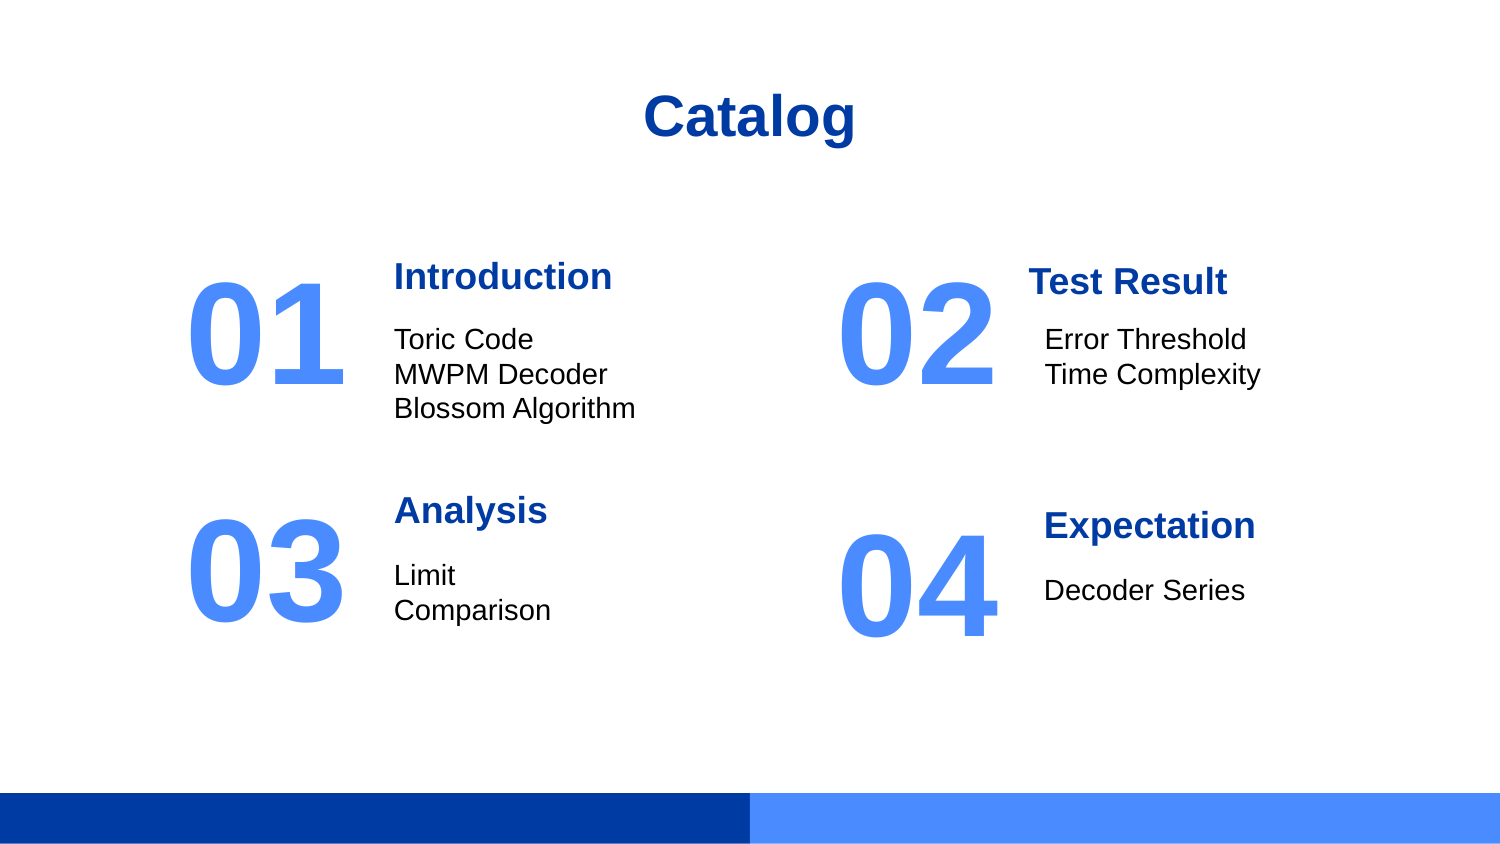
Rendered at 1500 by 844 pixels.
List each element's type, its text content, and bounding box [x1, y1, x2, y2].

title 03 [117, 485, 363, 641]
subtitle Error Threshold Time Complexity [1029, 304, 1383, 431]
subtitle Decoder Series [1028, 556, 1382, 682]
subtitle Limit Comparison [379, 541, 732, 667]
title Analysis [379, 470, 732, 534]
title 04 [768, 500, 1014, 656]
title 01 [117, 249, 363, 404]
title Expectation [1028, 485, 1410, 549]
title 02 [768, 249, 1014, 404]
title Catalog [117, 62, 1383, 157]
subtitle Toric Code MWPM Decoder Blossom Algorithm [379, 304, 732, 431]
title Test Result [1013, 241, 1468, 305]
title Introduction [378, 237, 833, 301]
